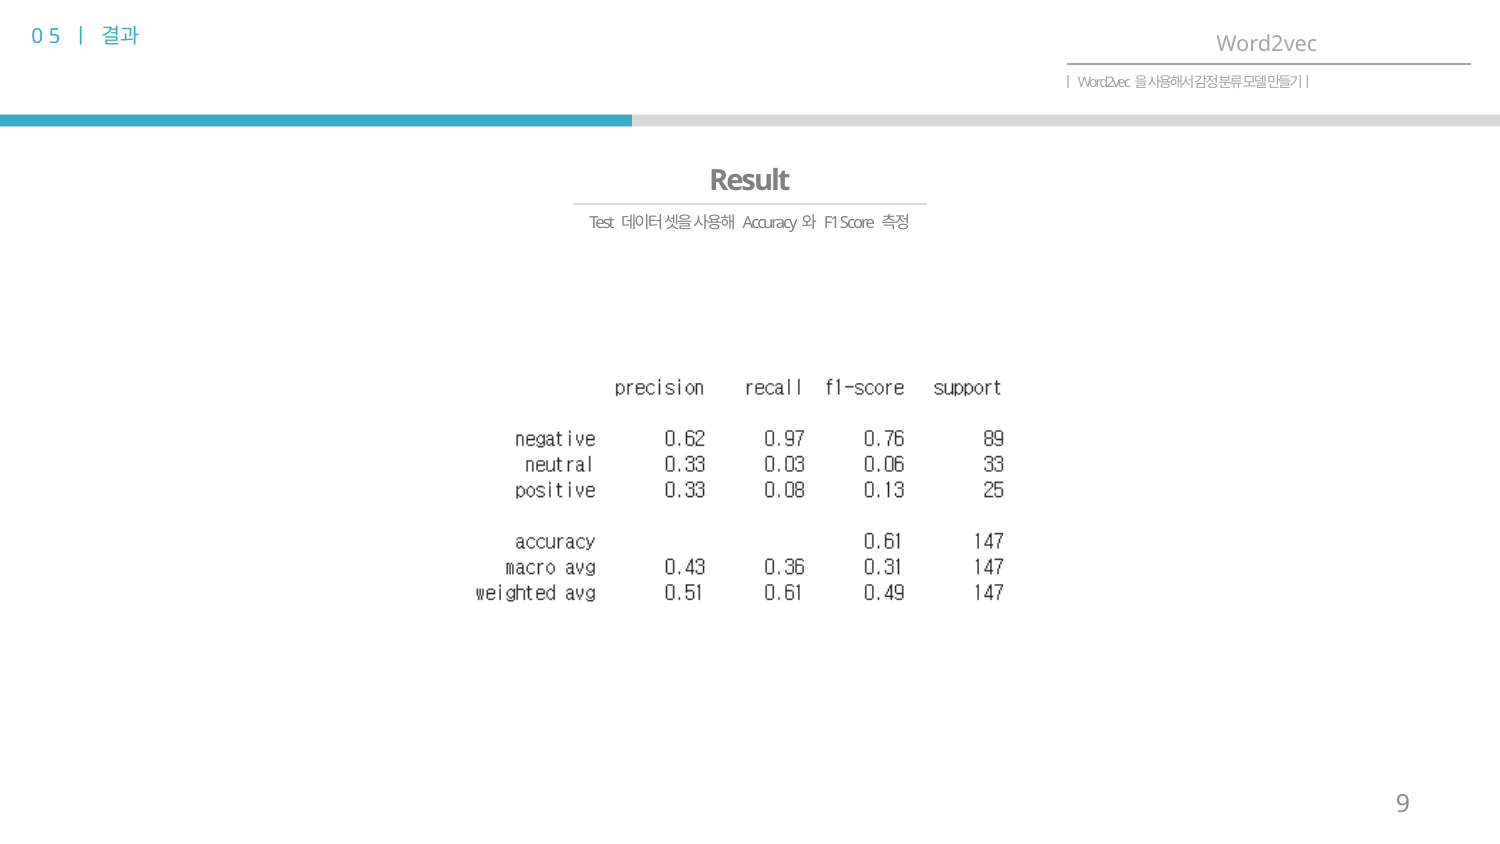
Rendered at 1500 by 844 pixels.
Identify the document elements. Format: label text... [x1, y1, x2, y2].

text_box [0, 113, 634, 129]
text_box [634, 113, 1500, 129]
picture [474, 372, 1026, 623]
text_box 0 5 ㅣ 결과 [16, 15, 361, 55]
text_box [1046, 22, 1495, 99]
text_box Result [600, 154, 900, 203]
text_box Test 데이터 셋을 사용해 Accuracy와 F1 Score 측정 [397, 204, 1103, 240]
slide_number 9 [1074, 782, 1425, 827]
